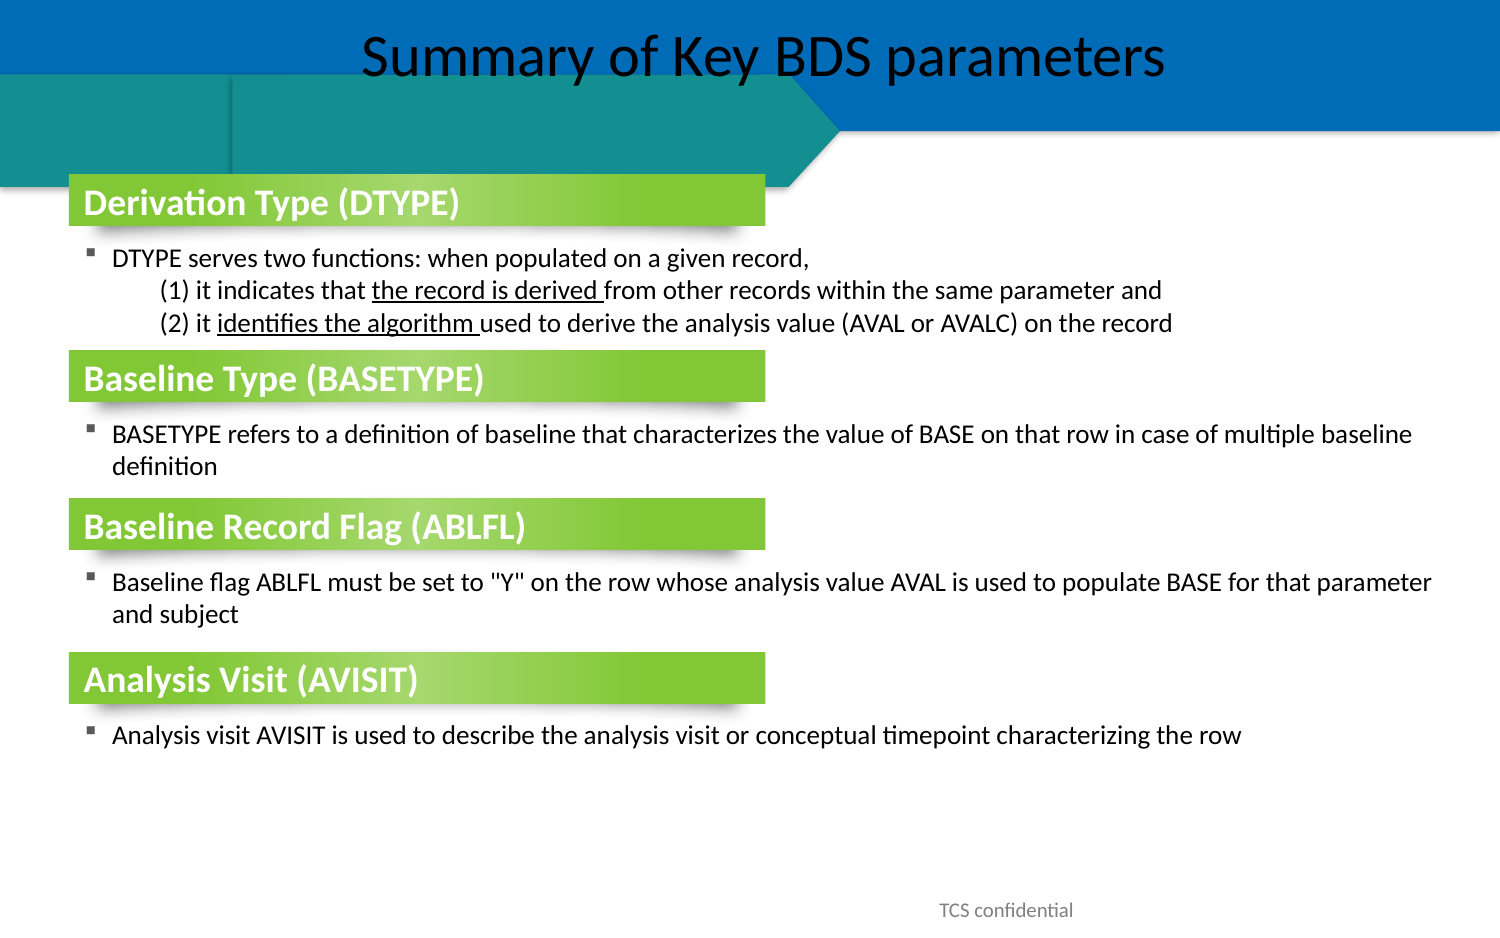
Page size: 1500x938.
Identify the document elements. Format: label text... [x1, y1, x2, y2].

text_box Analysis visit AVISIT is used to describe the analysis visit or conceptual timepoint characterizing the row [69, 710, 1458, 758]
text_box DTYPE serves two functions: when populated on a given record, (1) it indicates that the record is derived from other records within the same parameter and (2) it identifies the algorithm used to derive the analysis value (AVAL or AVALC) on the record [69, 232, 1458, 345]
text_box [68, 170, 766, 253]
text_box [68, 345, 766, 429]
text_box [68, 494, 766, 577]
text_box Baseline flag ABLFL must be set to "Y" on the row whose analysis value AVAL is used to populate BASE for that parameter and subject [69, 556, 1458, 637]
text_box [68, 647, 766, 731]
text_box BASETYPE refers to a definition of baseline that characterizes the value of BASE on that row in case of multiple baseline definition [69, 408, 1458, 489]
list TCS confidential [775, 891, 1238, 927]
title Summary of Key BDS parameters [66, 8, 1463, 97]
